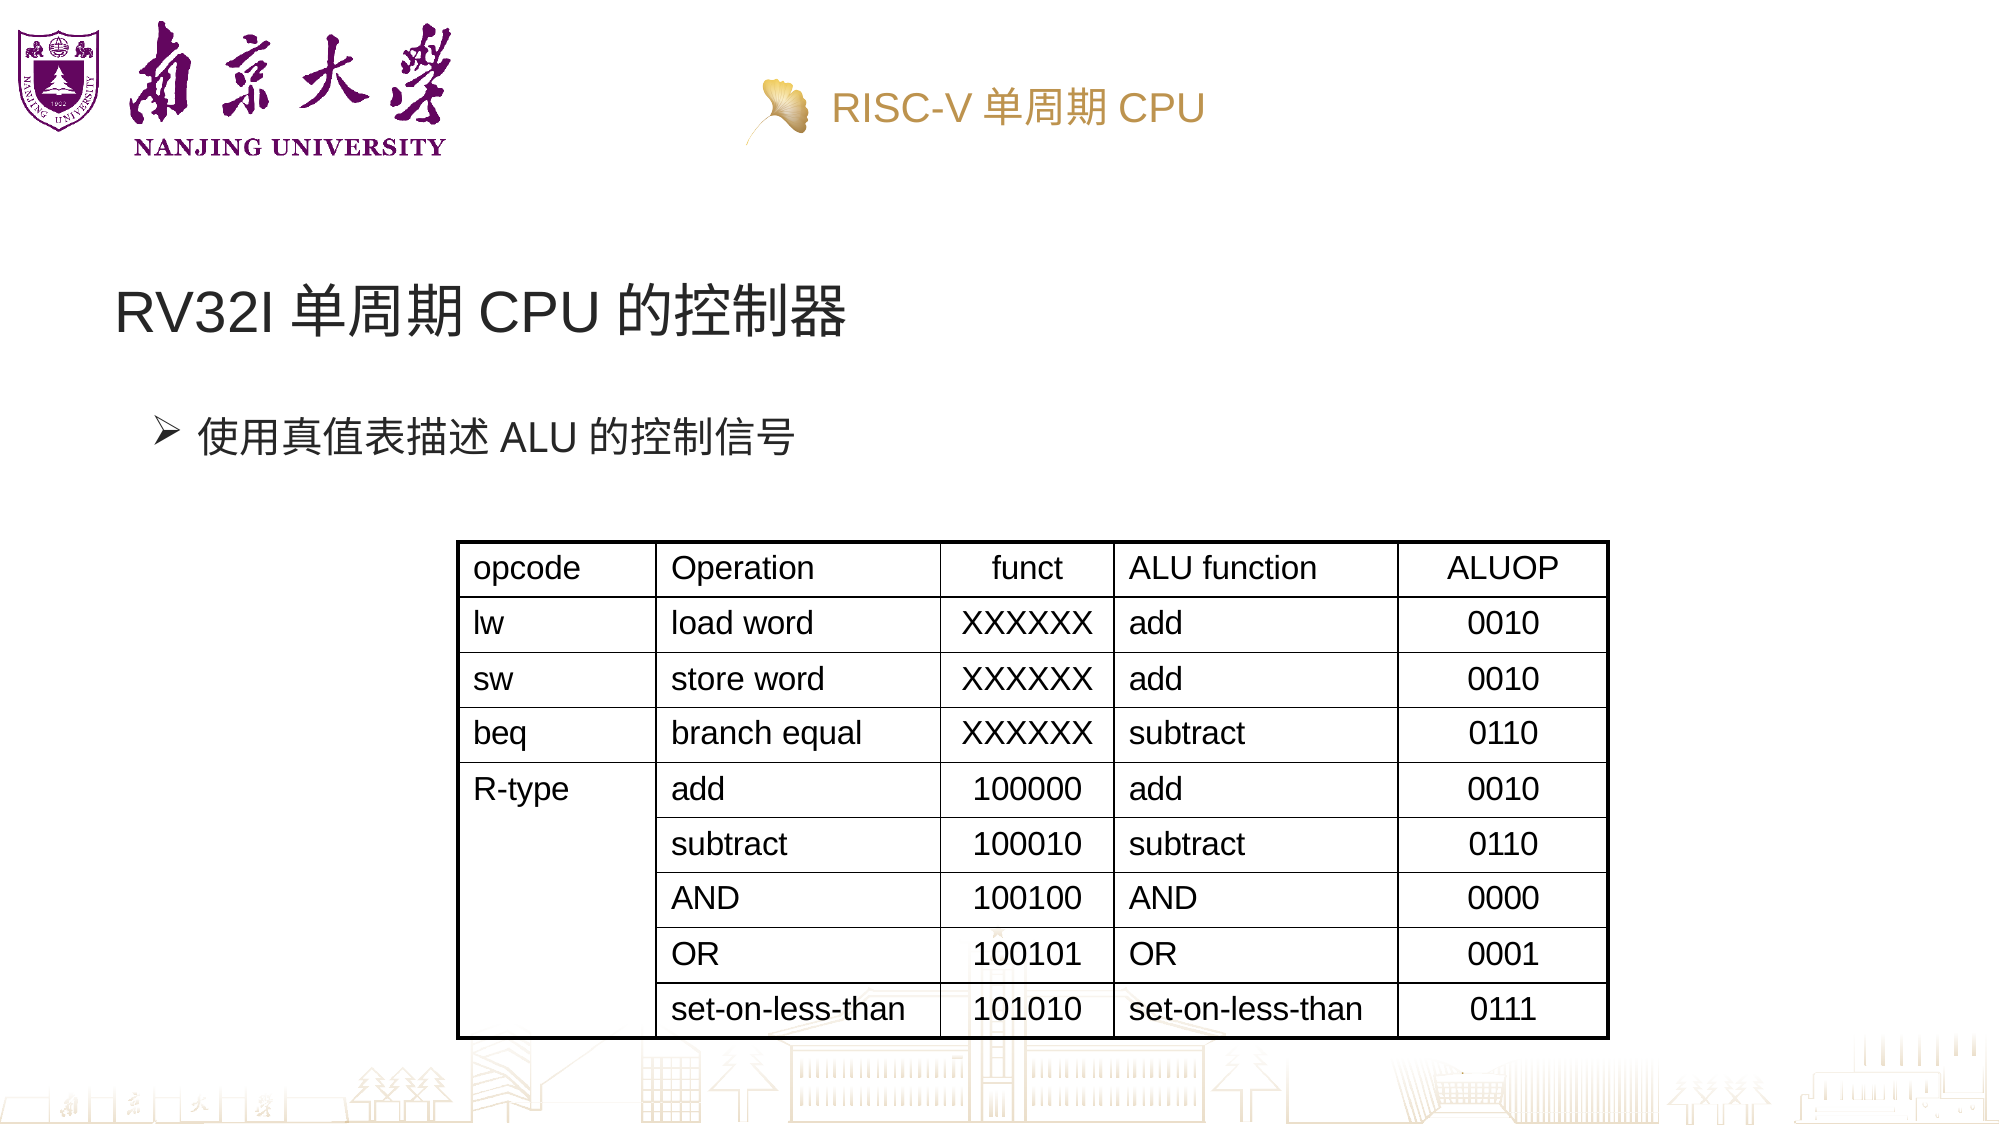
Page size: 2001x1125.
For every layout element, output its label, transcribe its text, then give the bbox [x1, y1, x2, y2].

table_cell OR [1115, 928, 1397, 982]
table_cell set-on-less-than [657, 984, 940, 1036]
table_cell 100101 [941, 928, 1113, 982]
table_cell beq [460, 708, 655, 762]
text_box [116, 249, 1931, 461]
table_cell add [657, 763, 940, 817]
table_cell 0001 [1399, 928, 1606, 982]
table_cell store word [657, 653, 940, 707]
table_cell 100000 [941, 763, 1113, 817]
table_header funct [941, 544, 1113, 596]
table_cell subtract [657, 818, 940, 872]
table_cell 0000 [1399, 873, 1606, 927]
table_header opcode [460, 544, 655, 596]
table_cell 0110 [1399, 818, 1606, 872]
table_cell 100010 [941, 818, 1113, 872]
table_cell AND [1115, 873, 1397, 927]
picture [731, 64, 830, 169]
table_cell 0010 [1399, 598, 1606, 652]
table_cell 0111 [1399, 984, 1606, 1036]
table_cell add [1115, 653, 1397, 707]
table_cell subtract [1115, 708, 1397, 762]
table_cell 100100 [941, 873, 1113, 927]
table_cell subtract [1115, 818, 1397, 872]
picture [18, 21, 451, 160]
text_box RISC-V单周期CPU [816, 73, 1327, 139]
table_cell sw [460, 653, 655, 707]
table_cell 101010 [941, 984, 1113, 1036]
table_cell 0010 [1399, 653, 1606, 707]
table_header Operation [657, 544, 940, 596]
table_cell add [1115, 763, 1397, 817]
table_cell 0010 [1399, 763, 1606, 817]
table_cell branch equal [657, 708, 940, 762]
table_header ALUOP [1399, 544, 1606, 596]
table_cell XXXXXX [941, 598, 1113, 652]
table_cell 0110 [1399, 708, 1606, 762]
table_header ALU function [1115, 544, 1397, 596]
table_cell XXXXXX [941, 708, 1113, 762]
table_cell load word [657, 598, 940, 652]
table_cell OR [657, 928, 940, 982]
table_cell lw [460, 598, 655, 652]
table_cell R-type [460, 763, 655, 1036]
table_cell XXXXXX [941, 653, 1113, 707]
table_cell add [1115, 598, 1397, 652]
table_cell set-on-less-than [1115, 984, 1397, 1036]
table_cell AND [657, 873, 940, 927]
